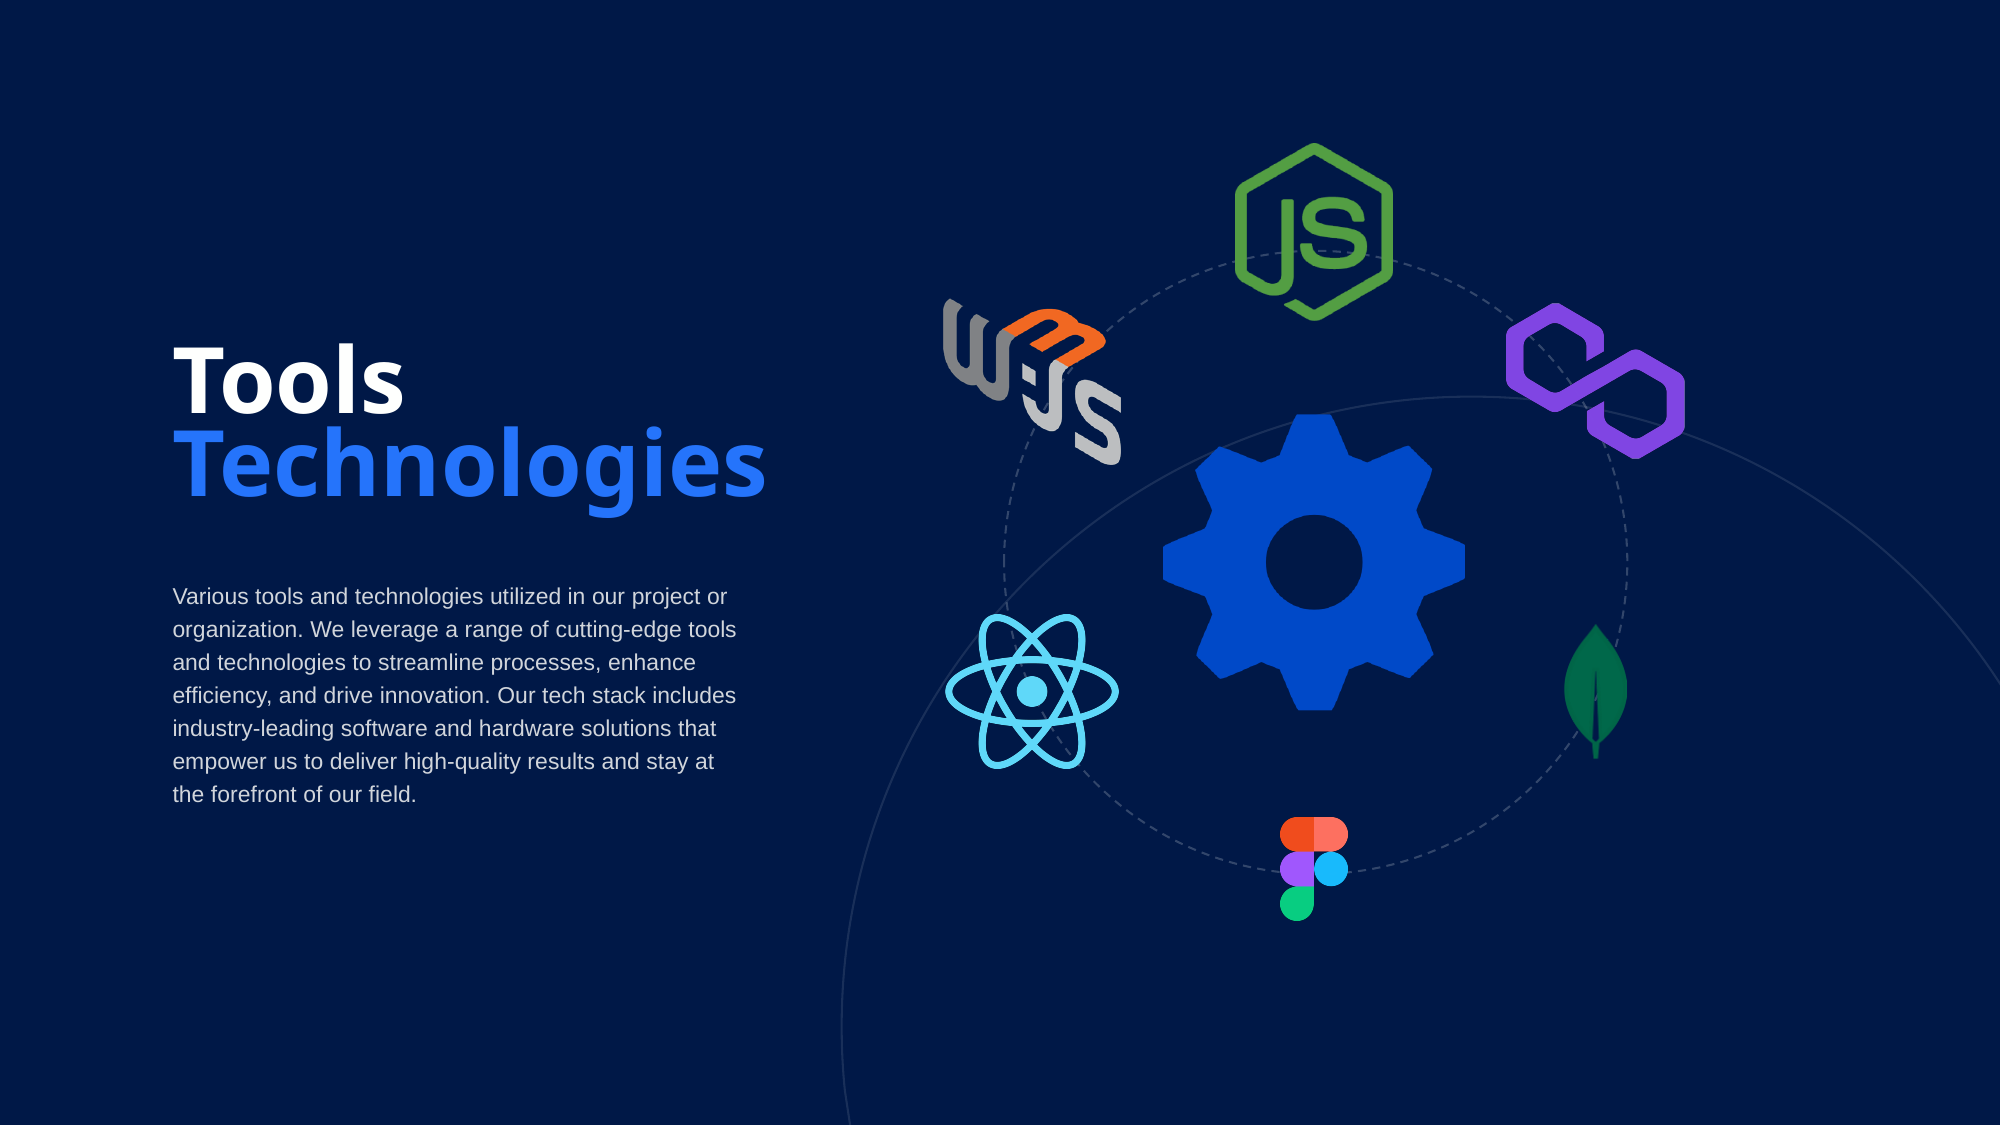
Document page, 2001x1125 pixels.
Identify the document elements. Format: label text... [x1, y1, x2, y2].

picture [943, 602, 1121, 781]
picture [1506, 292, 1685, 471]
text_box Various tools and technologies utilized in our project or organization. We leverage a range of cutting-edge tools and technologies to streamline processes, enhance efficiency, and drive innovation. Our tech stack includes industry-leading software and hardware solutions that empower us to deliver high-quality results and stay at the forefront of our field. [172, 568, 753, 815]
picture [943, 292, 1121, 471]
picture [1224, 780, 1403, 958]
title Tools Technologies [172, 316, 892, 596]
picture [1162, 411, 1465, 713]
picture [1224, 143, 1403, 321]
picture [1506, 603, 1685, 782]
